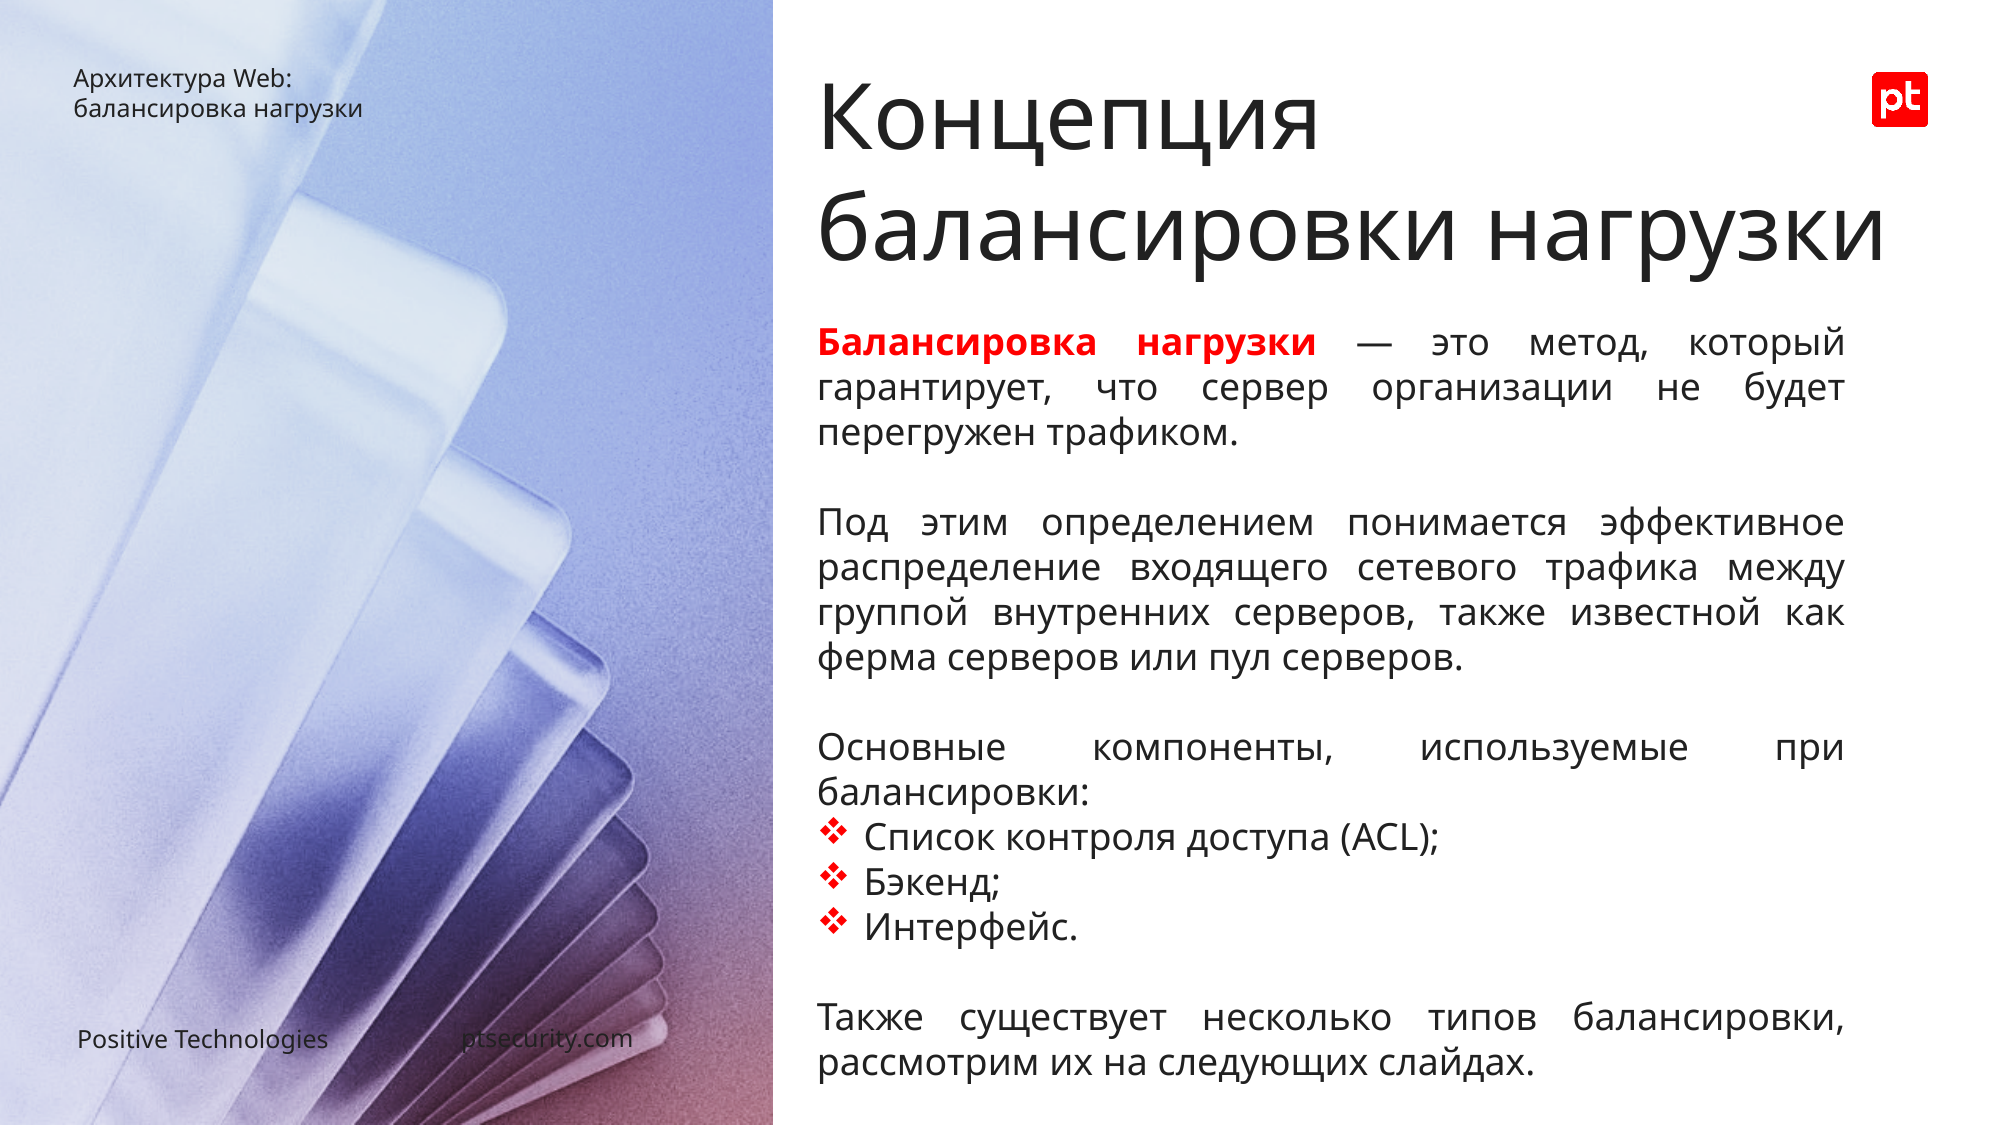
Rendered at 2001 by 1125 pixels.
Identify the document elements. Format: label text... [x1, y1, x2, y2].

text_box Концепция балансировки нагрузки [802, 50, 1942, 286]
text_box Балансировка нагрузки — это метод, который гарантирует, что сервер организации не будет перегружен трафиком. Под этим определением понимается эффективное распределение входящего сетевого трафика между группой внутренних серверов, также известной как ферма серверов или пул серверов. Основные компоненты, используемые при балансировки: Список контроля доступа (ACL); Бэкенд; Интерфейс. Также существует несколько типов балансировки, рассмотрим их на следующих слайдах. [802, 311, 1861, 1091]
picture [0, 0, 773, 1125]
text_box Архитектура Web: балансировка нагрузки [58, 54, 546, 120]
